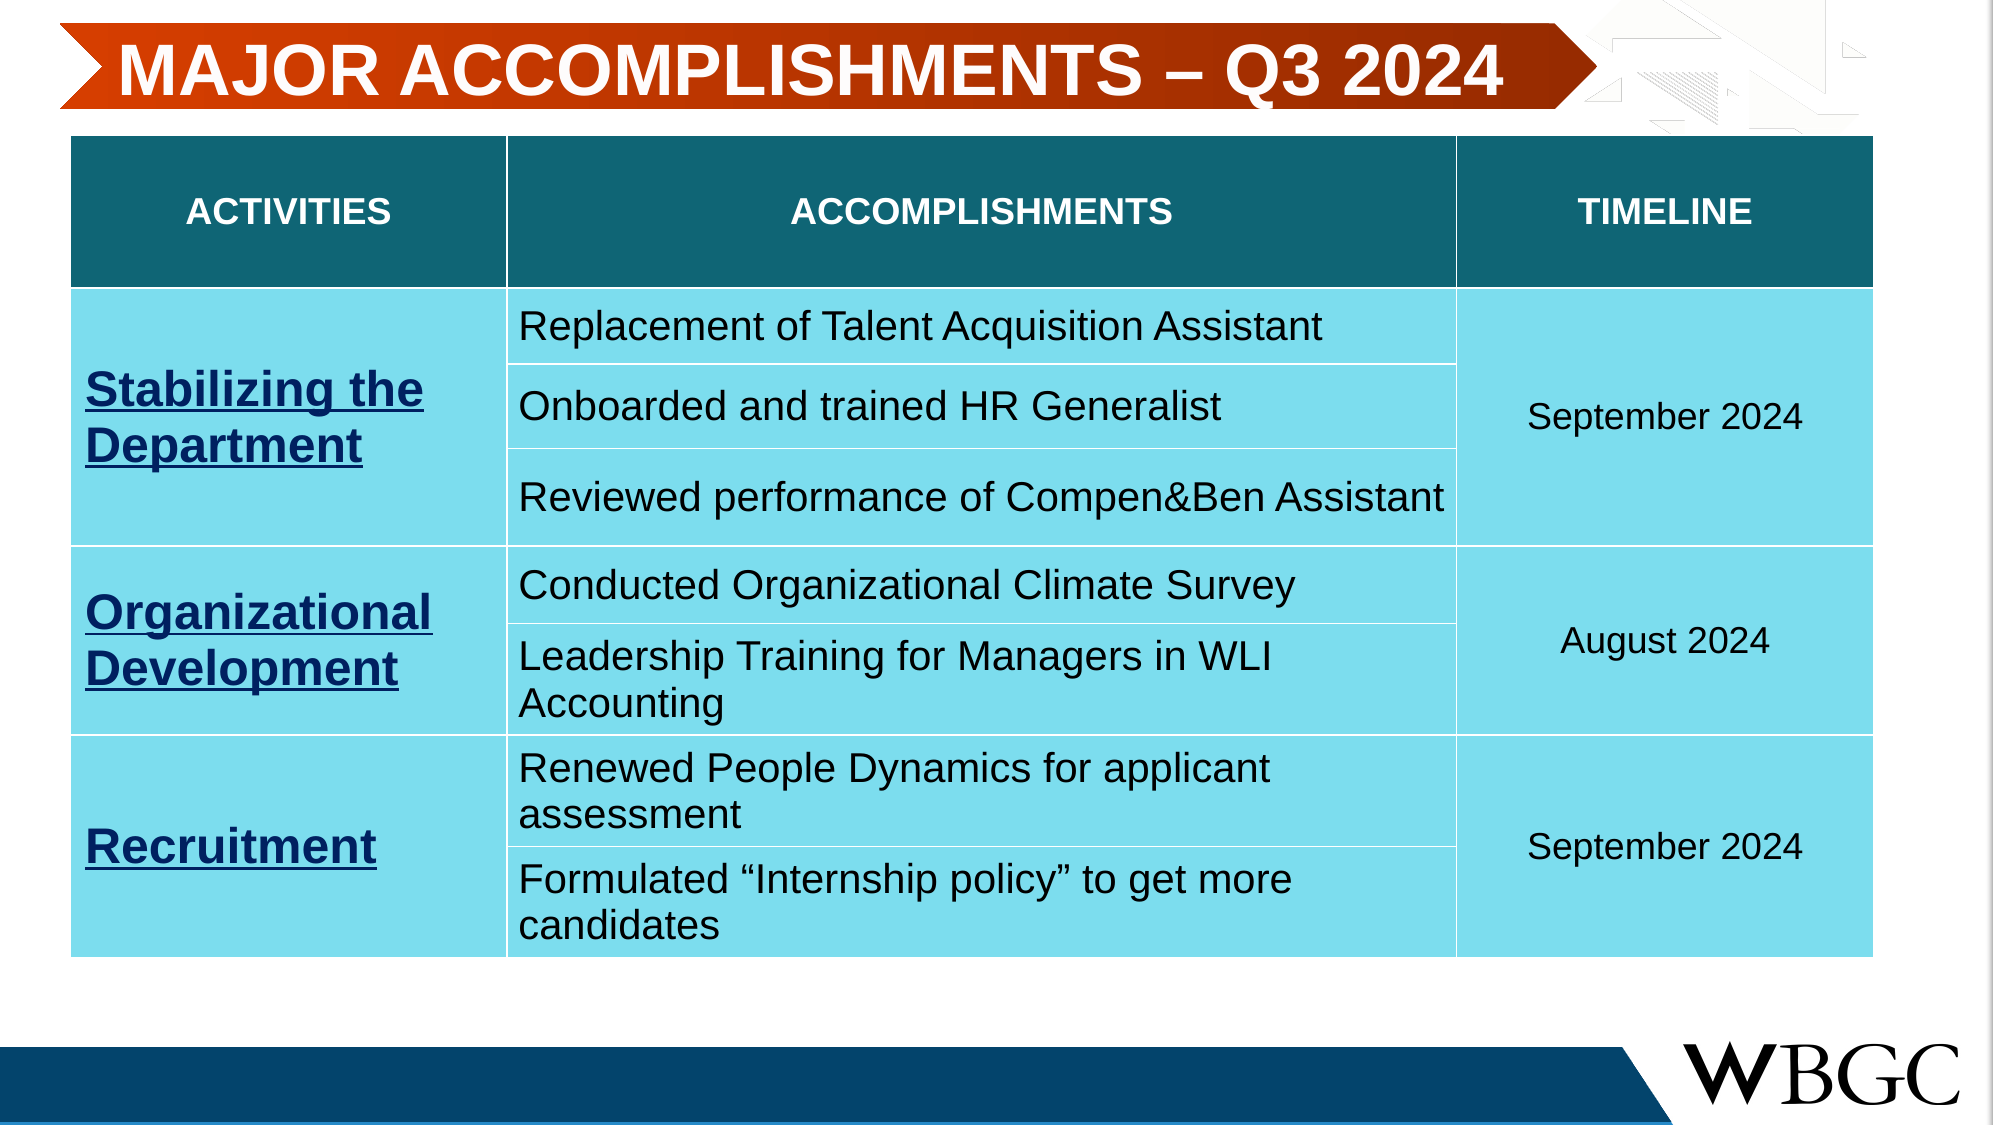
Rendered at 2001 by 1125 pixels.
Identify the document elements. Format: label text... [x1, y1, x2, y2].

table_cell Renewed People Dynamics for applicant assessment [508, 736, 1456, 846]
table_header ACTIVITIES [71, 136, 506, 287]
text_box MAJOR ACCOMPLISHMENTS – Q3 2024 [117, 22, 1772, 111]
table_cell Leadership Training for Managers in WLI Accounting [508, 624, 1456, 734]
table_cell September 2024 [1457, 289, 1873, 545]
table_header ACCOMPLISHMENTS [508, 136, 1456, 287]
table_cell Stabilizing the Department [71, 289, 506, 545]
table_cell Conducted Organizational Climate Survey [508, 547, 1456, 623]
text_box [57, 22, 117, 111]
table_cell Recruitment [71, 736, 506, 957]
table_cell September 2024 [1457, 736, 1873, 957]
table_header TIMELINE [1457, 136, 1873, 287]
text_box [1500, 0, 1948, 134]
table_cell August 2024 [1457, 547, 1873, 734]
table_cell Organizational Development [71, 547, 506, 734]
table_cell Reviewed performance of Compen&Ben Assistant [508, 449, 1456, 545]
table_cell Onboarded and trained HR Generalist [508, 365, 1456, 448]
picture [0, 0, 1986, 1125]
table_cell Formulated “Internship policy” to get more candidates [508, 847, 1456, 957]
table_cell Replacement of Talent Acquisition Assistant [508, 289, 1456, 363]
